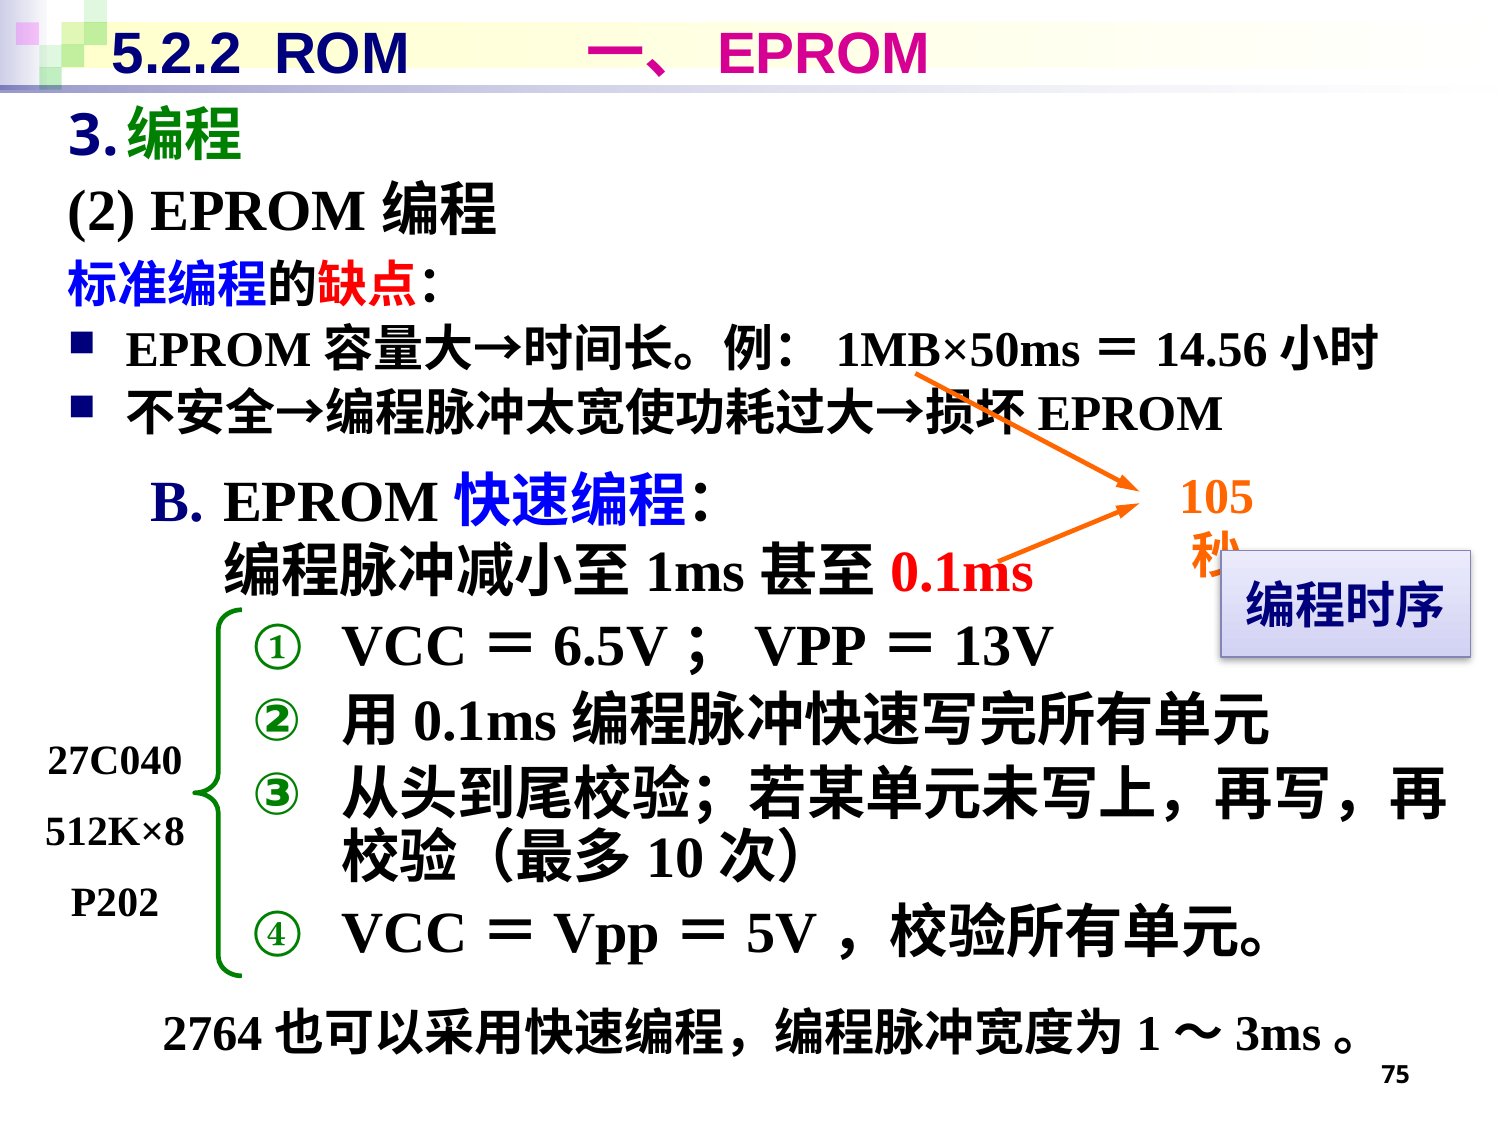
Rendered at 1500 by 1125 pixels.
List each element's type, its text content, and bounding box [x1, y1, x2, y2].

slide_number 75 [1074, 1071, 1426, 1101]
text_box EPROM快速编程： 编程脉冲减小至1ms甚至0.1ms VCC＝6.5V；VPP＝13V 用0.1ms编程脉冲快速写完所有单元 从头到尾校验；若某单元未写上，再写，再校验（最多10次） VCC＝Vpp＝5V，校验所有单元。 [135, 456, 1471, 1036]
text_box 27C040 512K×8 P202 [17, 725, 213, 932]
text_box [213, 609, 242, 976]
text_box 2764也可以采用快速编程，编程脉冲宽度为1～3ms。 [147, 999, 1471, 1071]
text_box 105 秒 [1128, 456, 1306, 591]
text_box [915, 373, 1140, 492]
text_box [997, 503, 1140, 562]
title 5.2.2 ROM 一、EPROM [96, 6, 1448, 94]
text_box 编程时序 [1220, 550, 1471, 658]
text_box (2) EPROM编程 标准编程的缺点： EPROM容量大→时间长。例：1MB×50ms＝14.56小时 不安全→编程脉冲太宽使功耗过大→损坏EPROM [53, 172, 1471, 492]
list 编程 [52, 89, 1471, 185]
